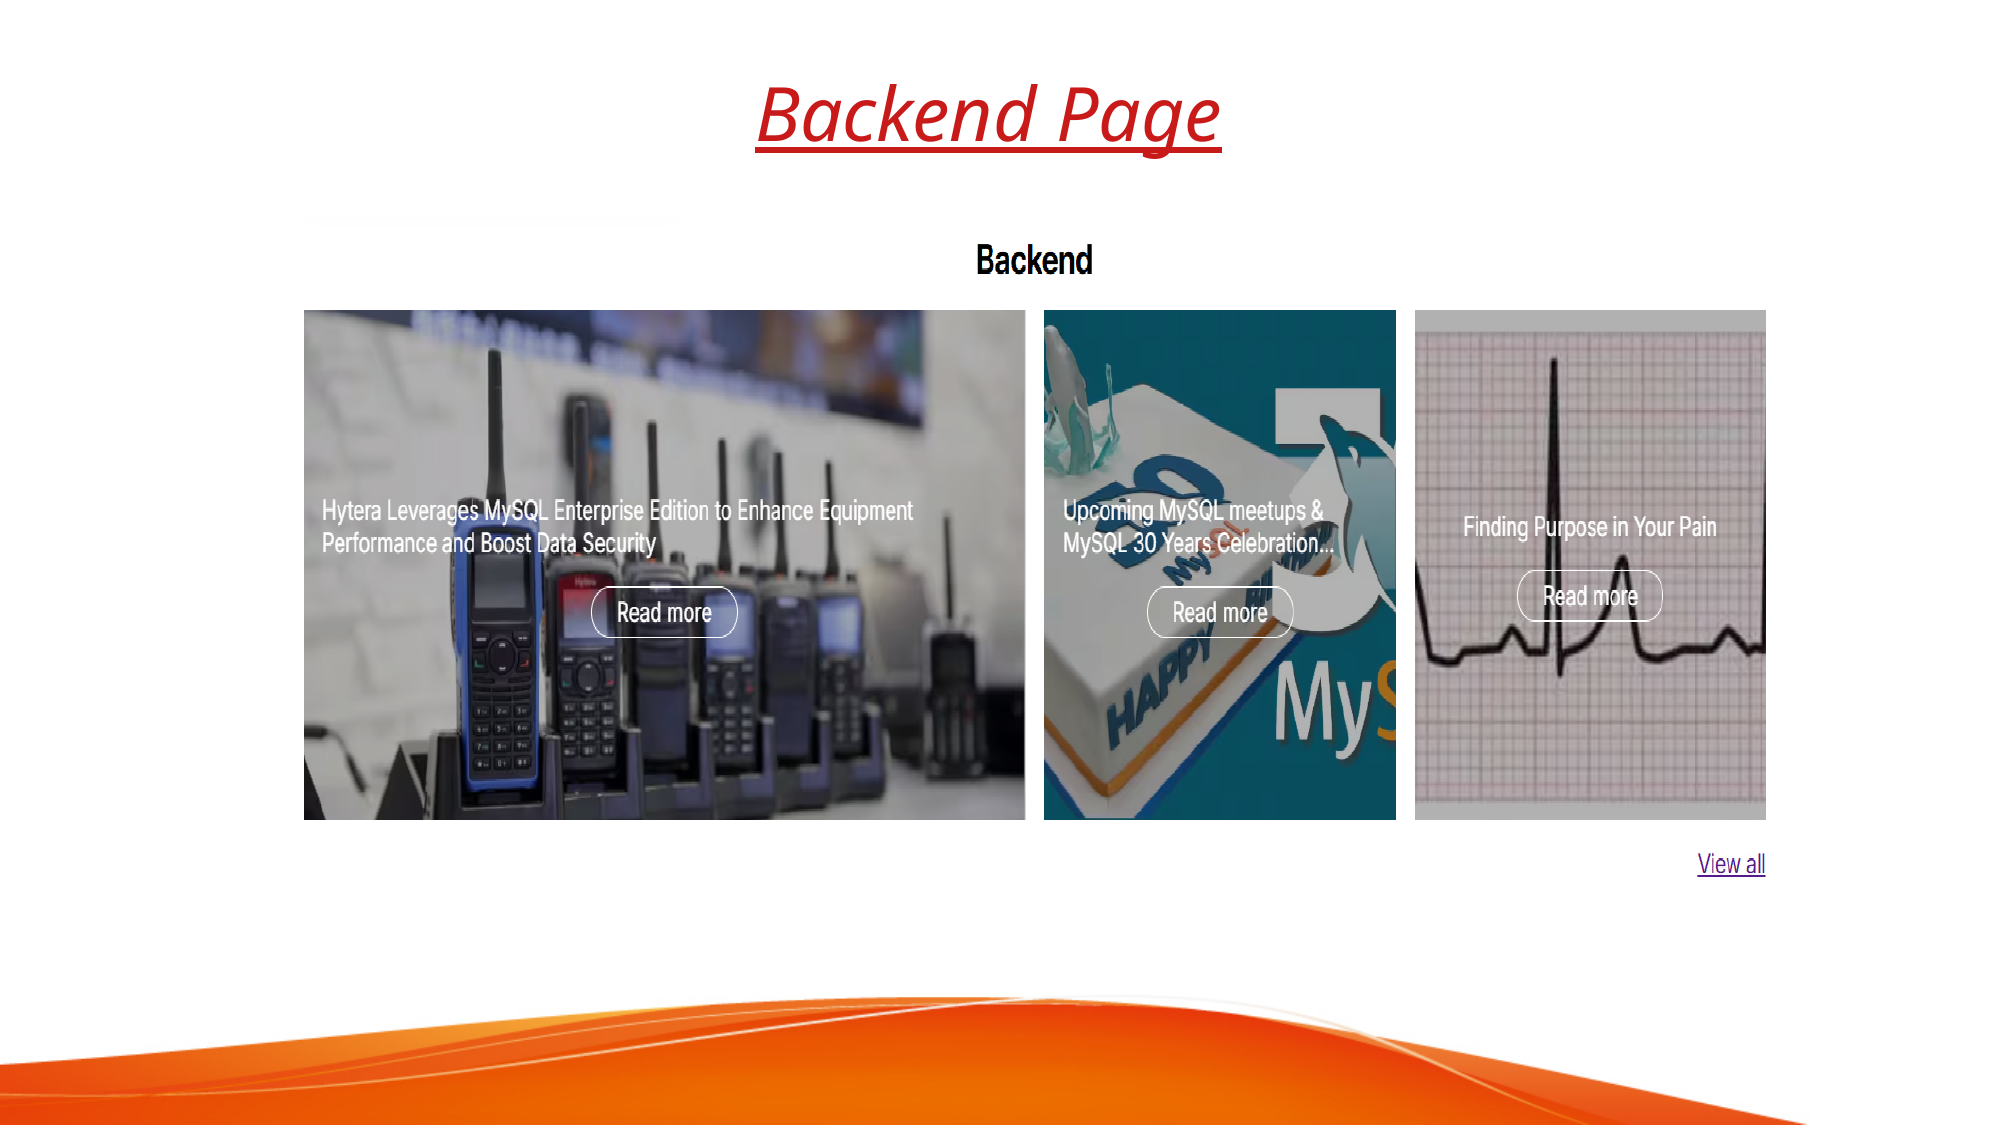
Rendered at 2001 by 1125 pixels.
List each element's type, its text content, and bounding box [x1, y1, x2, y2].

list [137, 217, 1863, 886]
picture [0, 0, 2000, 1125]
title Backend Page [470, 2, 2000, 221]
